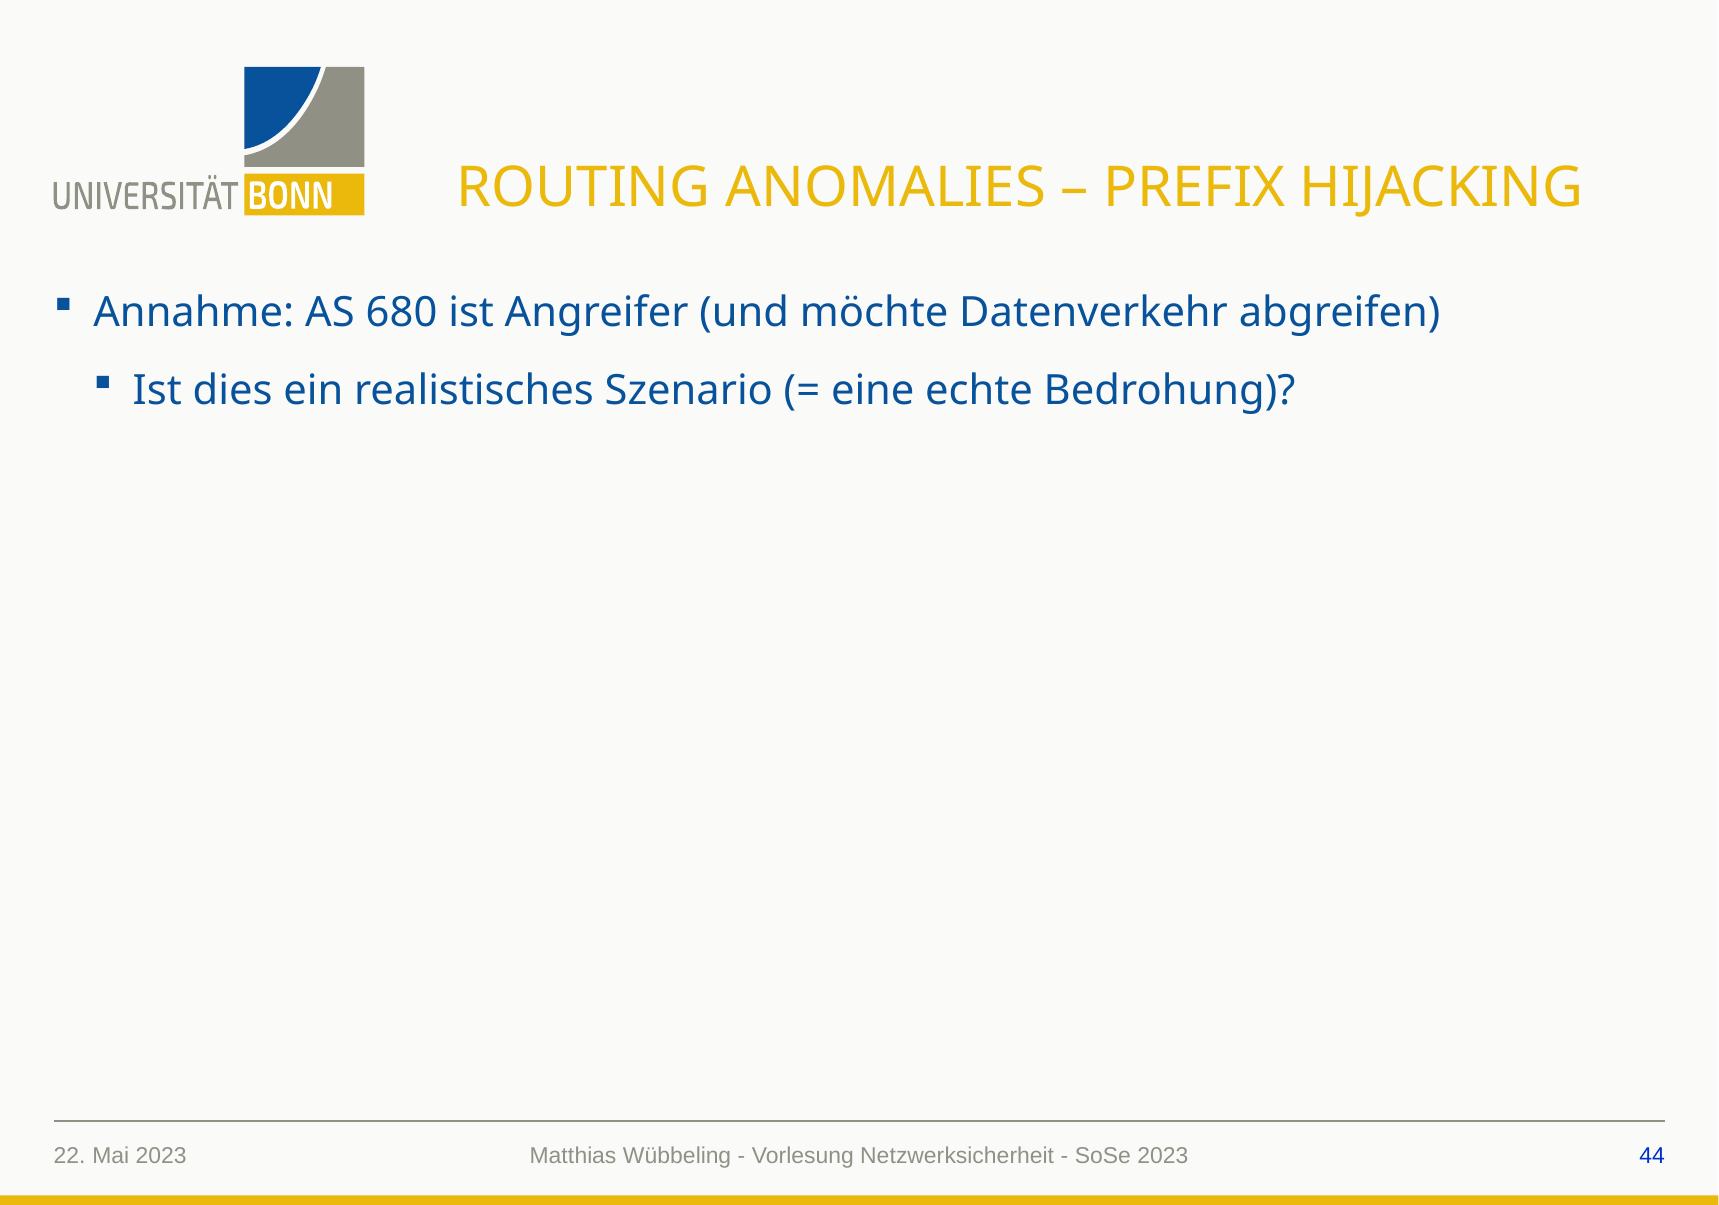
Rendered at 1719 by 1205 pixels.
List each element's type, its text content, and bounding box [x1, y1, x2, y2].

footer Matthias Wübbeling - Vorlesung Netzwerksicherheit - SoSe 2023 [389, 1121, 1329, 1189]
slide_number 22. Mai 2023 [53, 1121, 215, 1189]
slide_number 44 [1557, 1121, 1665, 1189]
list Annahme: AS 680 ist Angreifer (und möchte Datenverkehr abgreifen) Ist dies ein realistisches Szenario (= eine echte Bedrohung)? [53, 284, 1665, 1055]
title Routing Anomalies – Prefix Hijacking [456, 67, 1665, 218]
